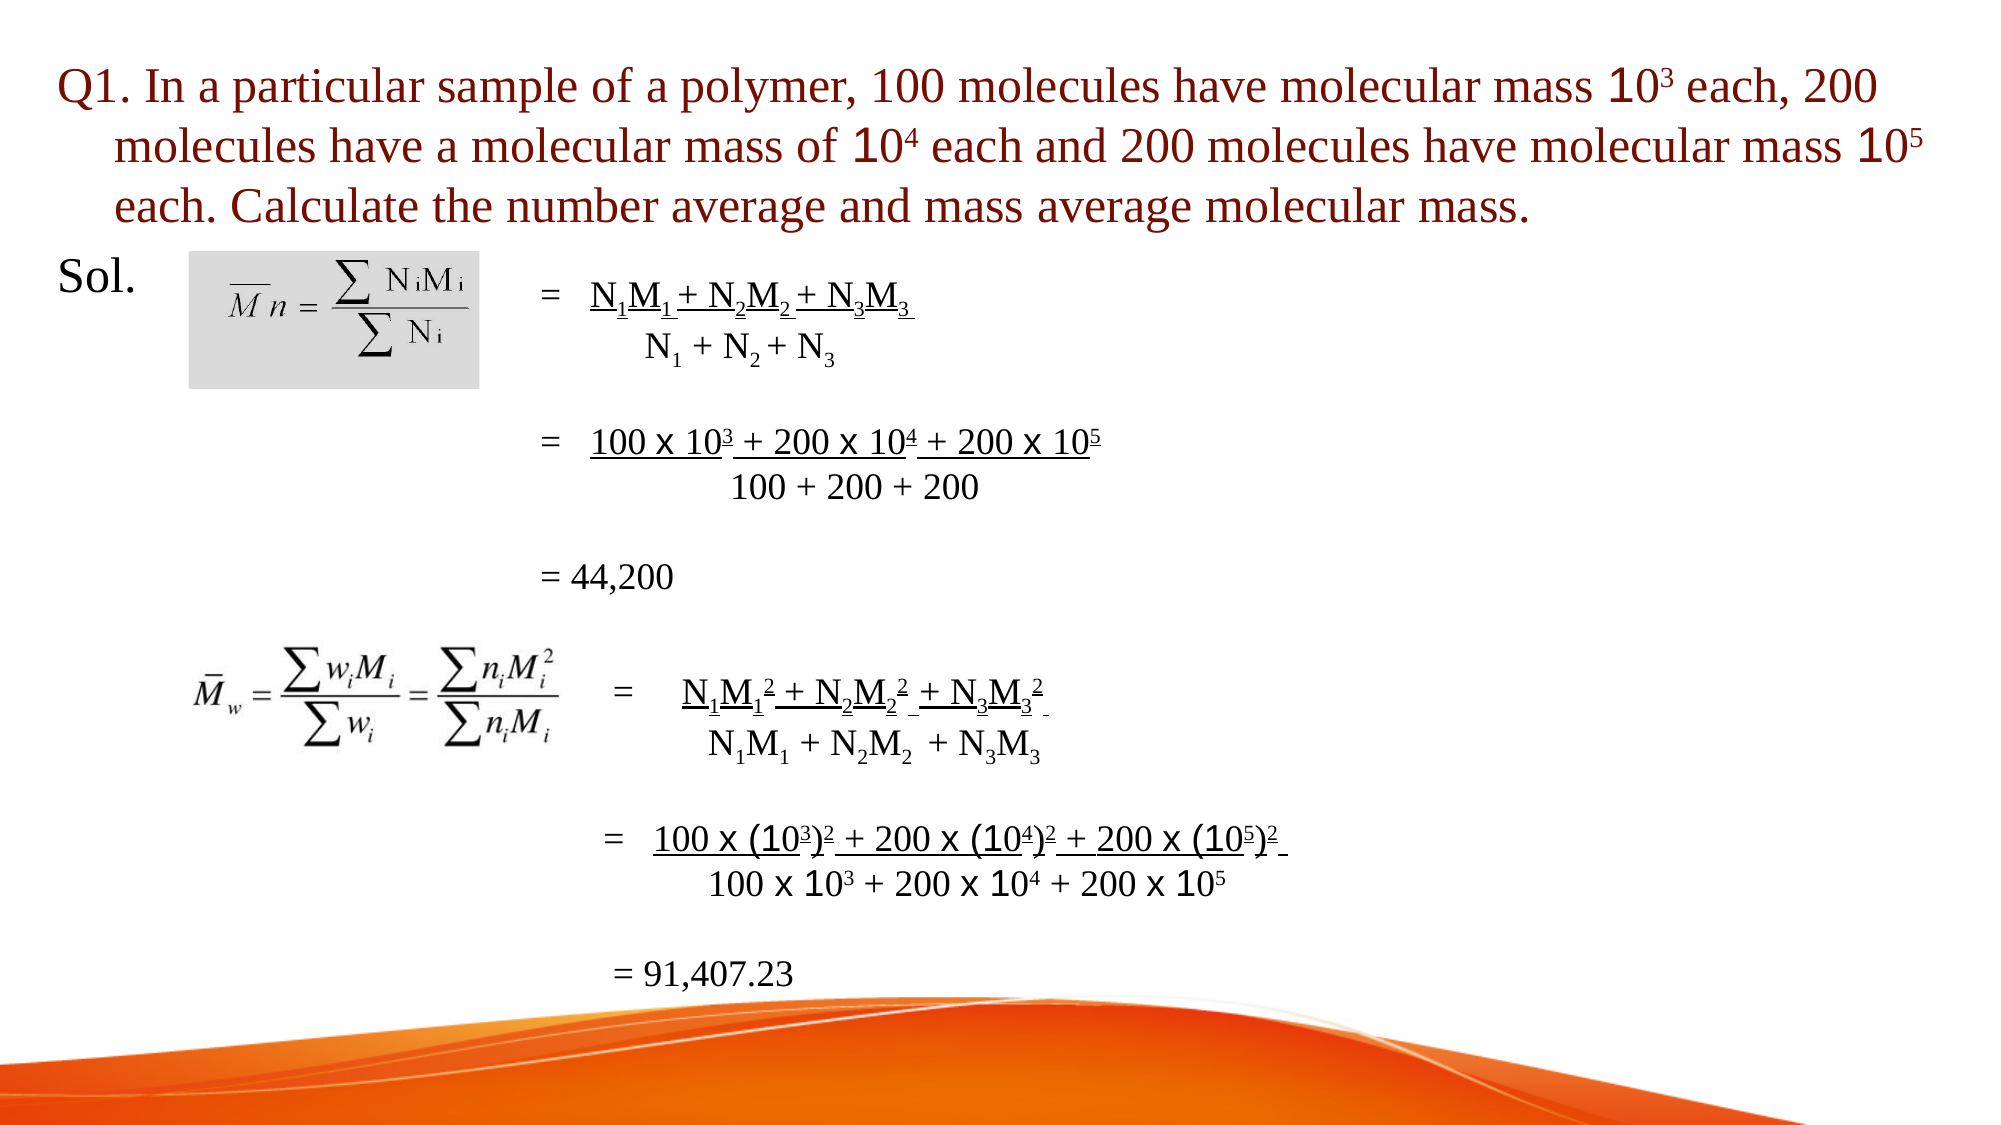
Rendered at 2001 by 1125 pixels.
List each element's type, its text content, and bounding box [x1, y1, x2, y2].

picture [0, 0, 2000, 1125]
text_box = N1M1 + N2M2 + N3M3 N1 + N2 + N3 = 100 x 103 + 200 x 104 + 200 x 105 100 + 200 + 200 = 44,200 [515, 262, 1516, 605]
text_box = N1M12 + N2M22 + N3M32 N1M1 + N2M2 + N3M3 = 100 x (103)2 + 200 x (104)2 + 200 x (105)2 100 x 103 + 200 x 104 + 200 x 105 = 91,407.23 [588, 659, 1923, 1047]
list Q1. In a particular sample of a polymer, 100 molecules have molecular mass 103 each, 200 molecules have a molecular mass of 104 each and 200 molecules have molecular mass 105 each. Calculate the number average and mass average molecular mass. Sol. [42, 44, 1946, 1003]
